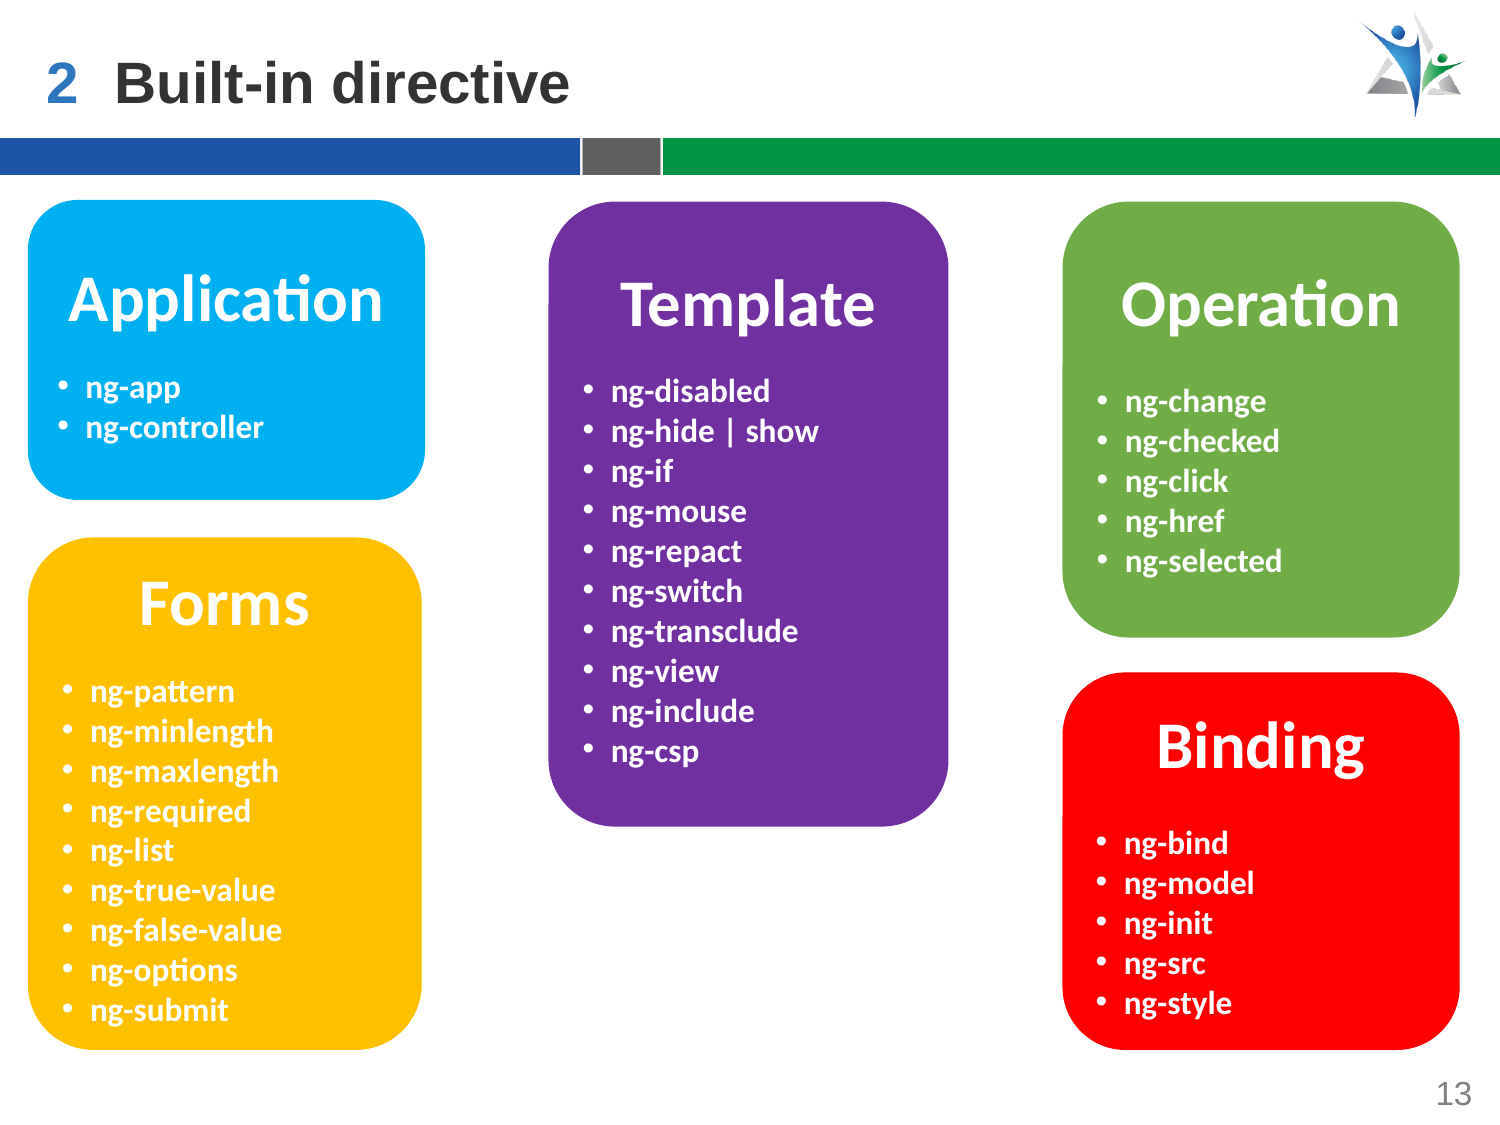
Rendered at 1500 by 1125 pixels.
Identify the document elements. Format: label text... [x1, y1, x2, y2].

picture [0, 138, 1500, 175]
list 2 [24, 37, 99, 124]
text_box Template ng-disabled ng-hide | show ng-if ng-mouse ng-repact ng-switch ng-transclude ng-view ng-include ng-csp [548, 201, 949, 827]
text_box Application ng-app ng-controller [27, 199, 426, 500]
picture [1350, 12, 1476, 117]
text_box Forms ng-pattern ng-minlength ng-maxlength ng-required ng-list ng-true-value ng-false-value ng-options ng-submit [27, 537, 422, 1050]
list Built-in directive [99, 37, 1413, 124]
text_box Binding ng-bind ng-model ng-init ng-src ng-style [1062, 672, 1460, 1051]
text_box Operation ng-change ng-checked ng-click ng-href ng-selected [1062, 201, 1460, 638]
